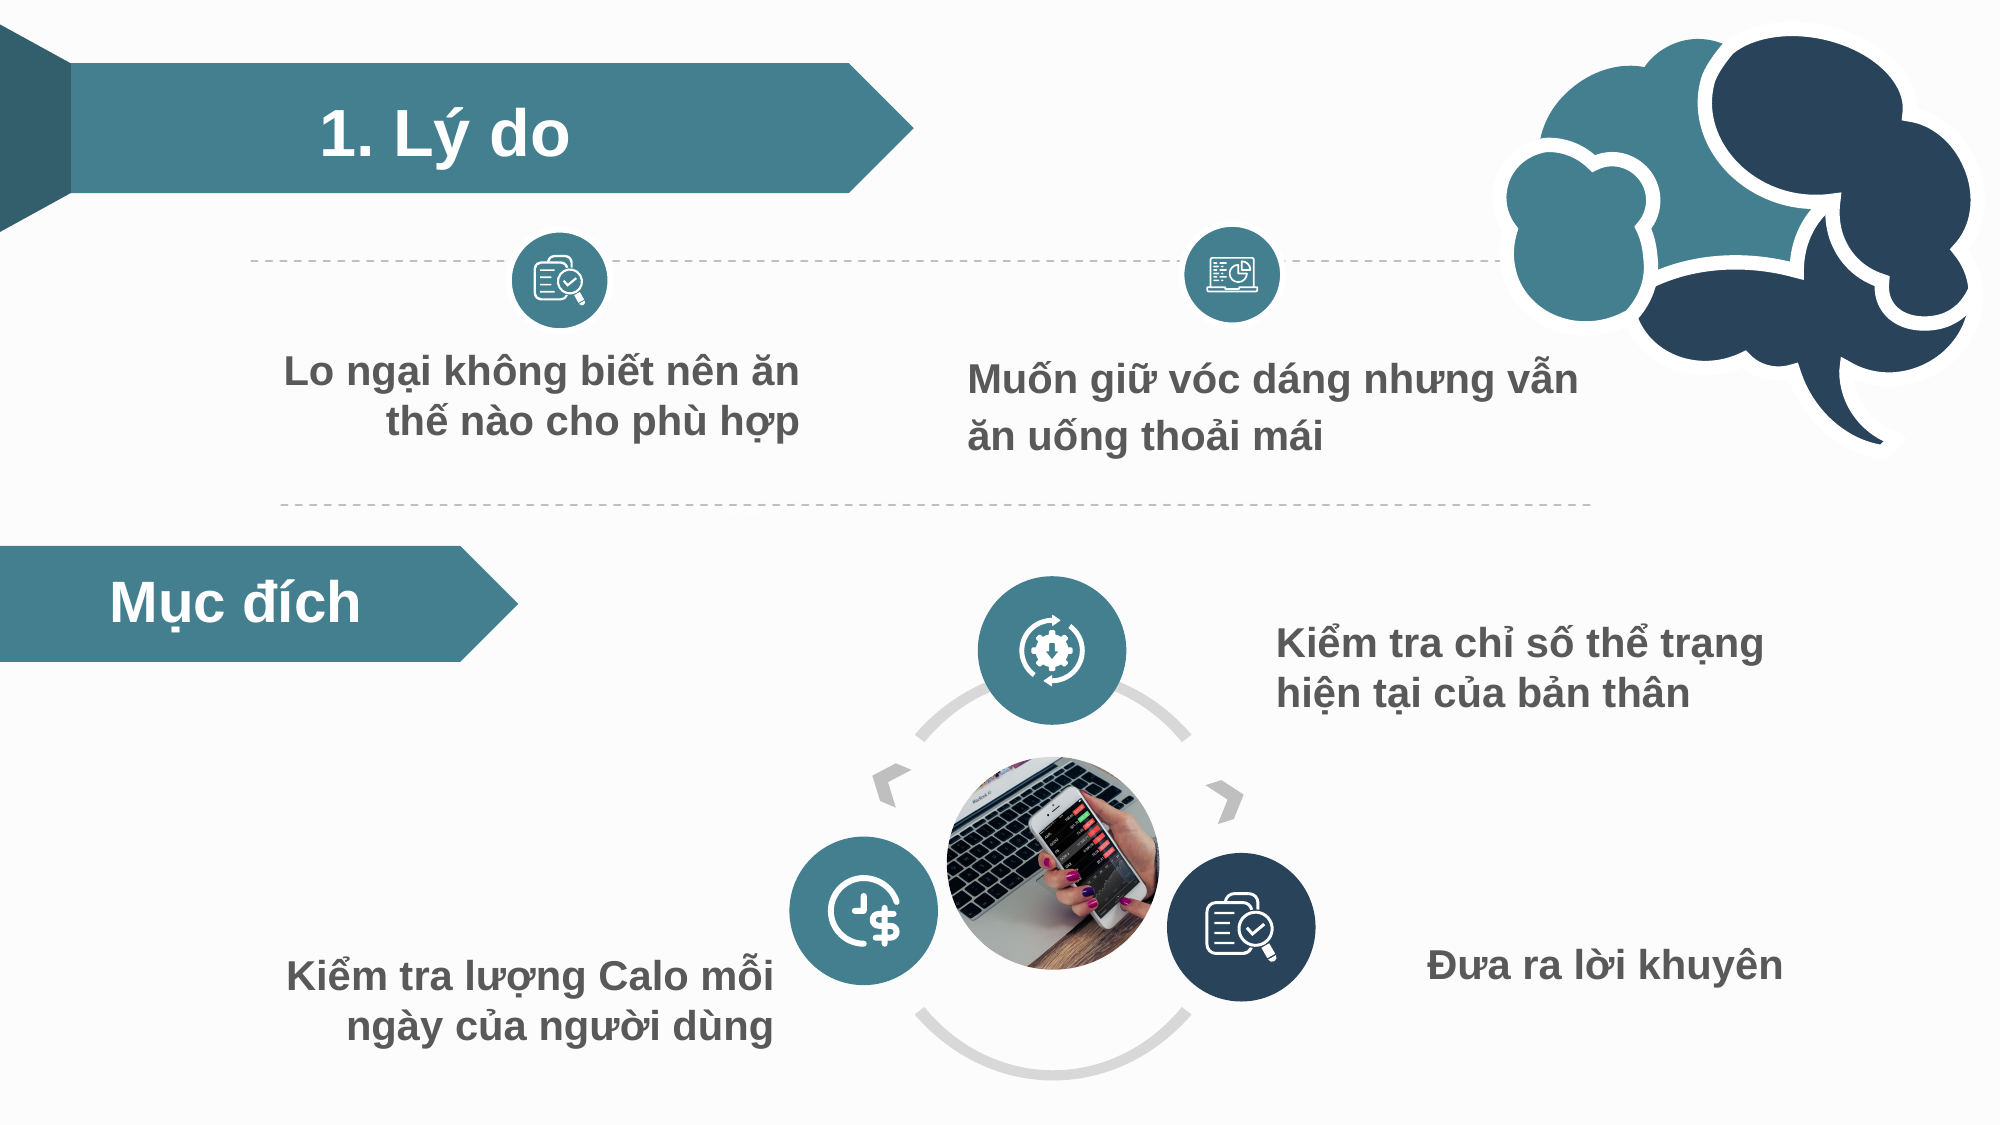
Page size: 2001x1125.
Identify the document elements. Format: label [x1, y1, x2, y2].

text_box [789, 575, 1316, 1103]
text_box [0, 545, 578, 663]
text_box [1412, 930, 1877, 1006]
text_box [262, 941, 784, 1058]
text_box [0, 24, 1009, 233]
text_box [1321, 608, 1812, 725]
text_box [201, 223, 1629, 506]
text_box [1497, 24, 1988, 453]
text_box [163, 246, 971, 407]
